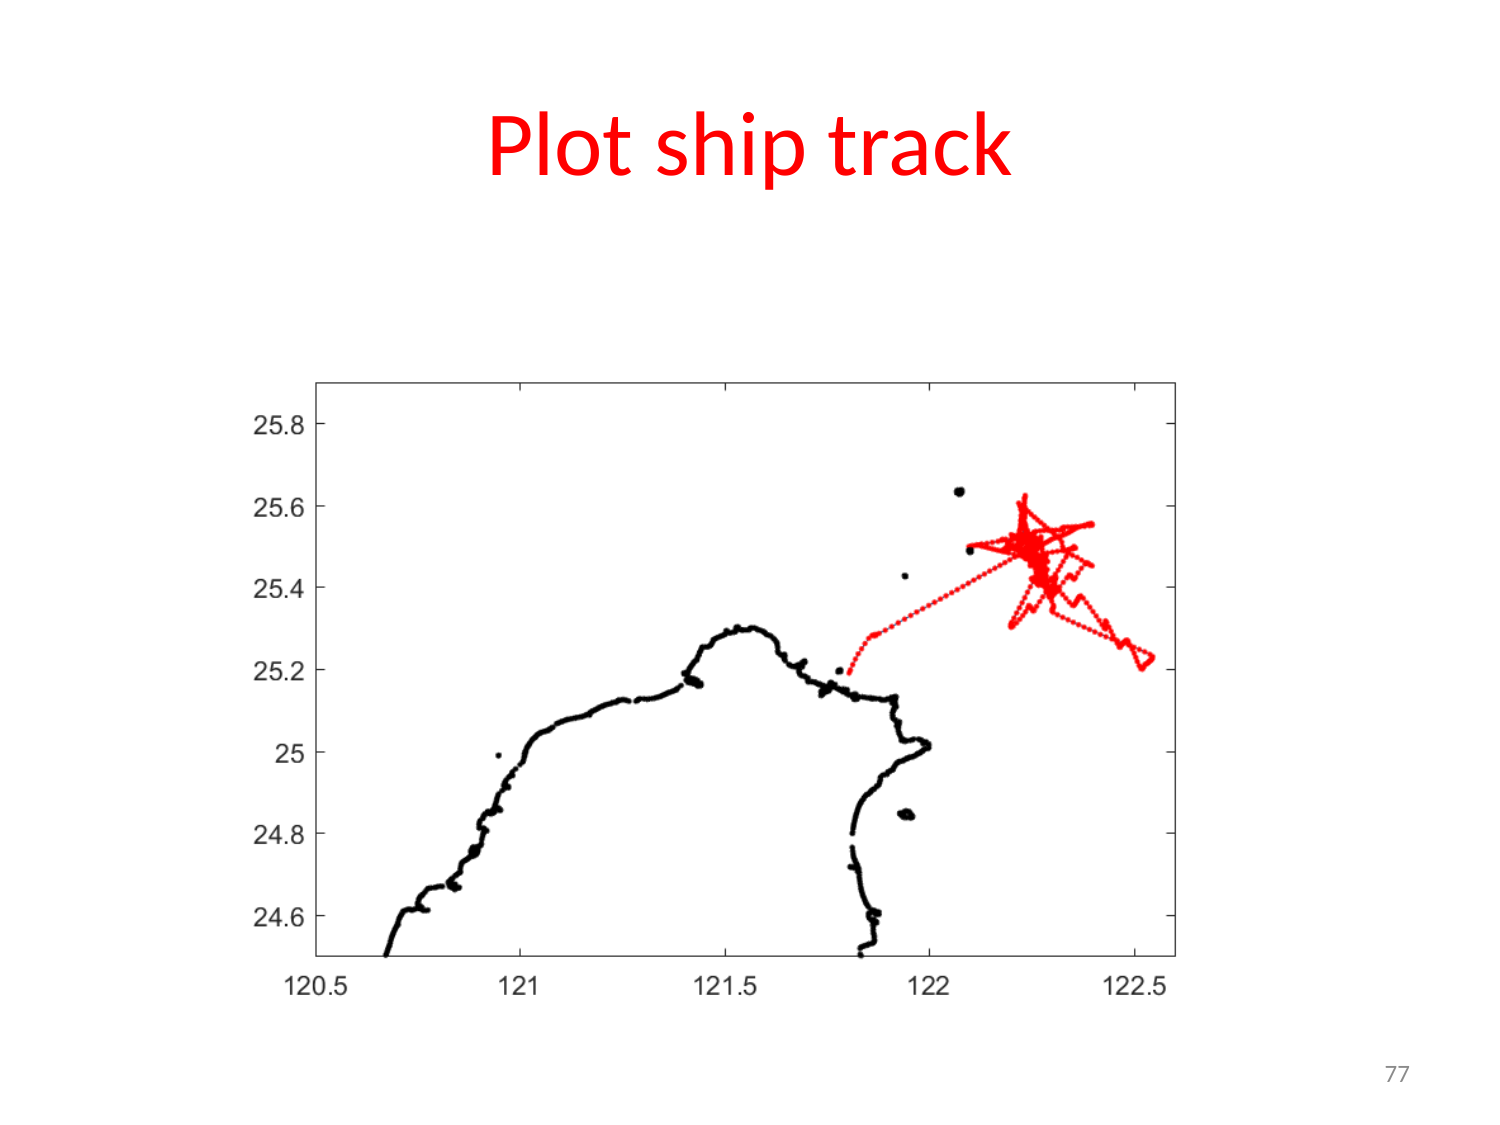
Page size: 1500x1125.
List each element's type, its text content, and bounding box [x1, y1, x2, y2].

title Plot ship track [75, 45, 1425, 233]
slide_number 77 [1284, 1042, 1425, 1103]
picture [170, 266, 1280, 1099]
